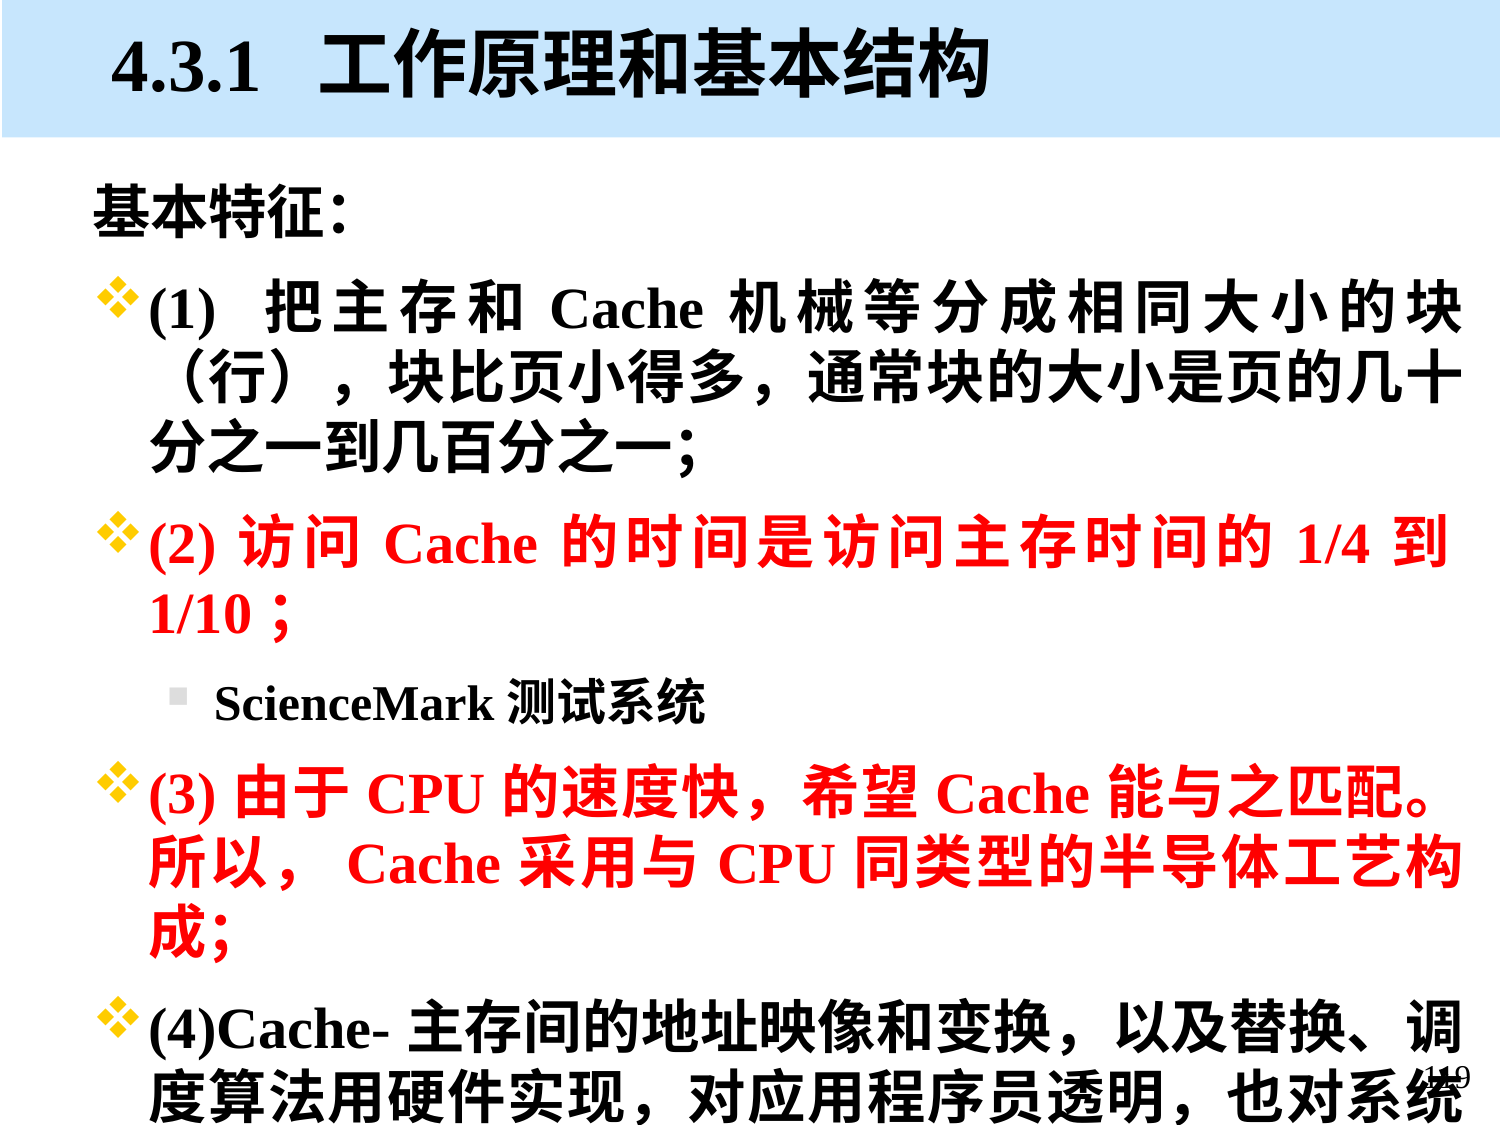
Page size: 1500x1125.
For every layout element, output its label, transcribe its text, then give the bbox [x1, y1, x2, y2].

title 4.3.1 工作原理和基本结构 [96, 11, 1385, 112]
list 基本特征： (1) 把主存和Cache机械等分成相同大小的块（行），块比页小得多，通常块的大小是页的几十分之一到几百分之一； (2)访问Cache的时间是访问主存时间的1/4到1/10； ScienceMark测试系统 (3)由于CPU的速度快，希望Cache能与之匹配。所以，Cache采用与CPU同类型的半导体工艺构成； (4)Cache-主存间的地址映像和变换，以及替换、调度算法用硬件实现，对应用程序员透明，也对系统程序员透明； [76, 167, 1480, 1107]
